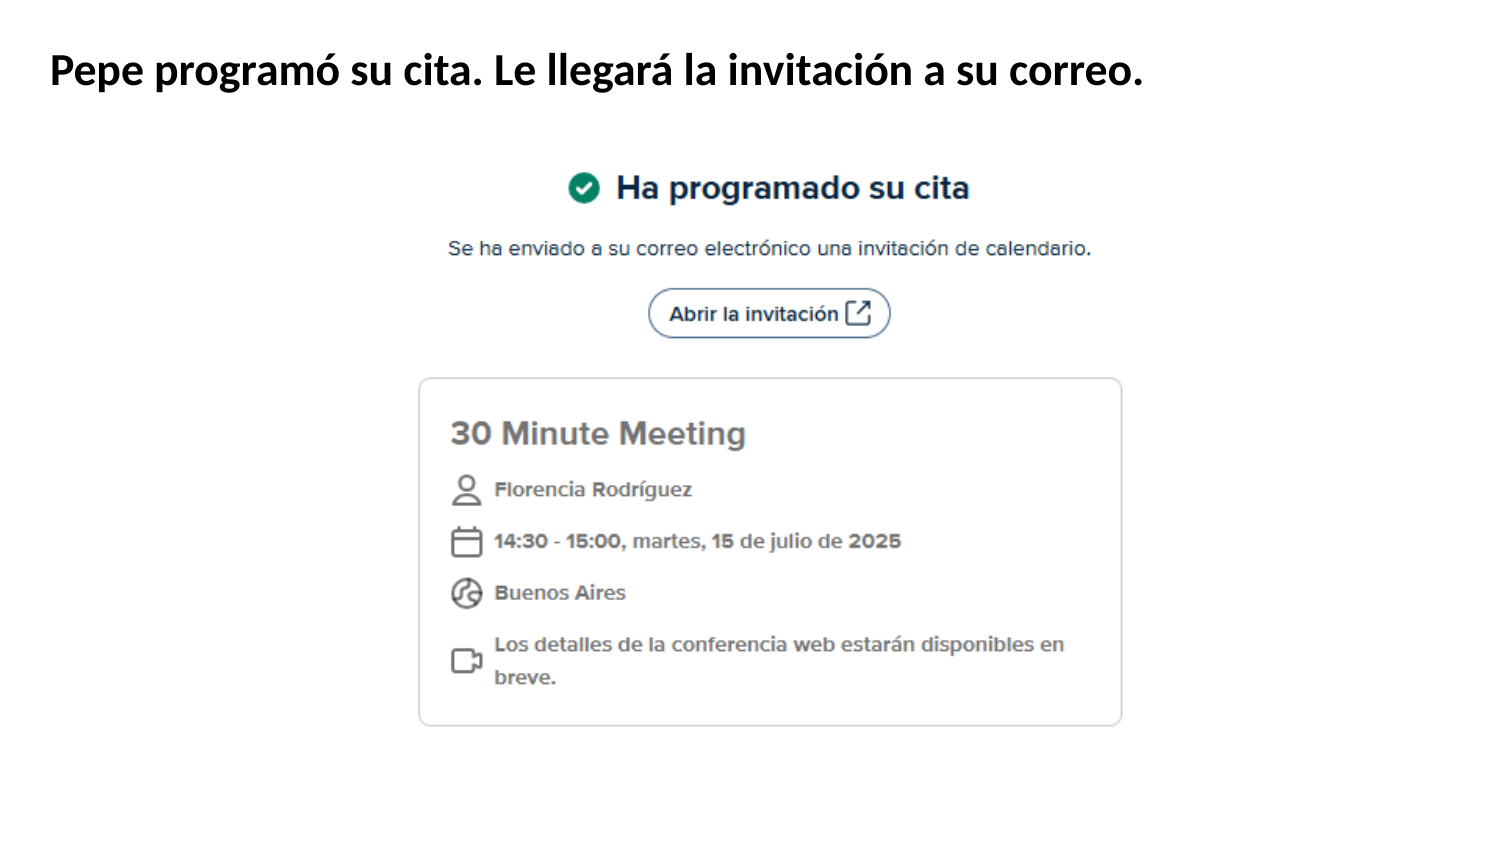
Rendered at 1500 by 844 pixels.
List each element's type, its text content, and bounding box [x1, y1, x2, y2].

text_box Pepe programó su cita. Le llegará la invitación a su correo. [35, 24, 1443, 110]
picture [367, 124, 1193, 780]
